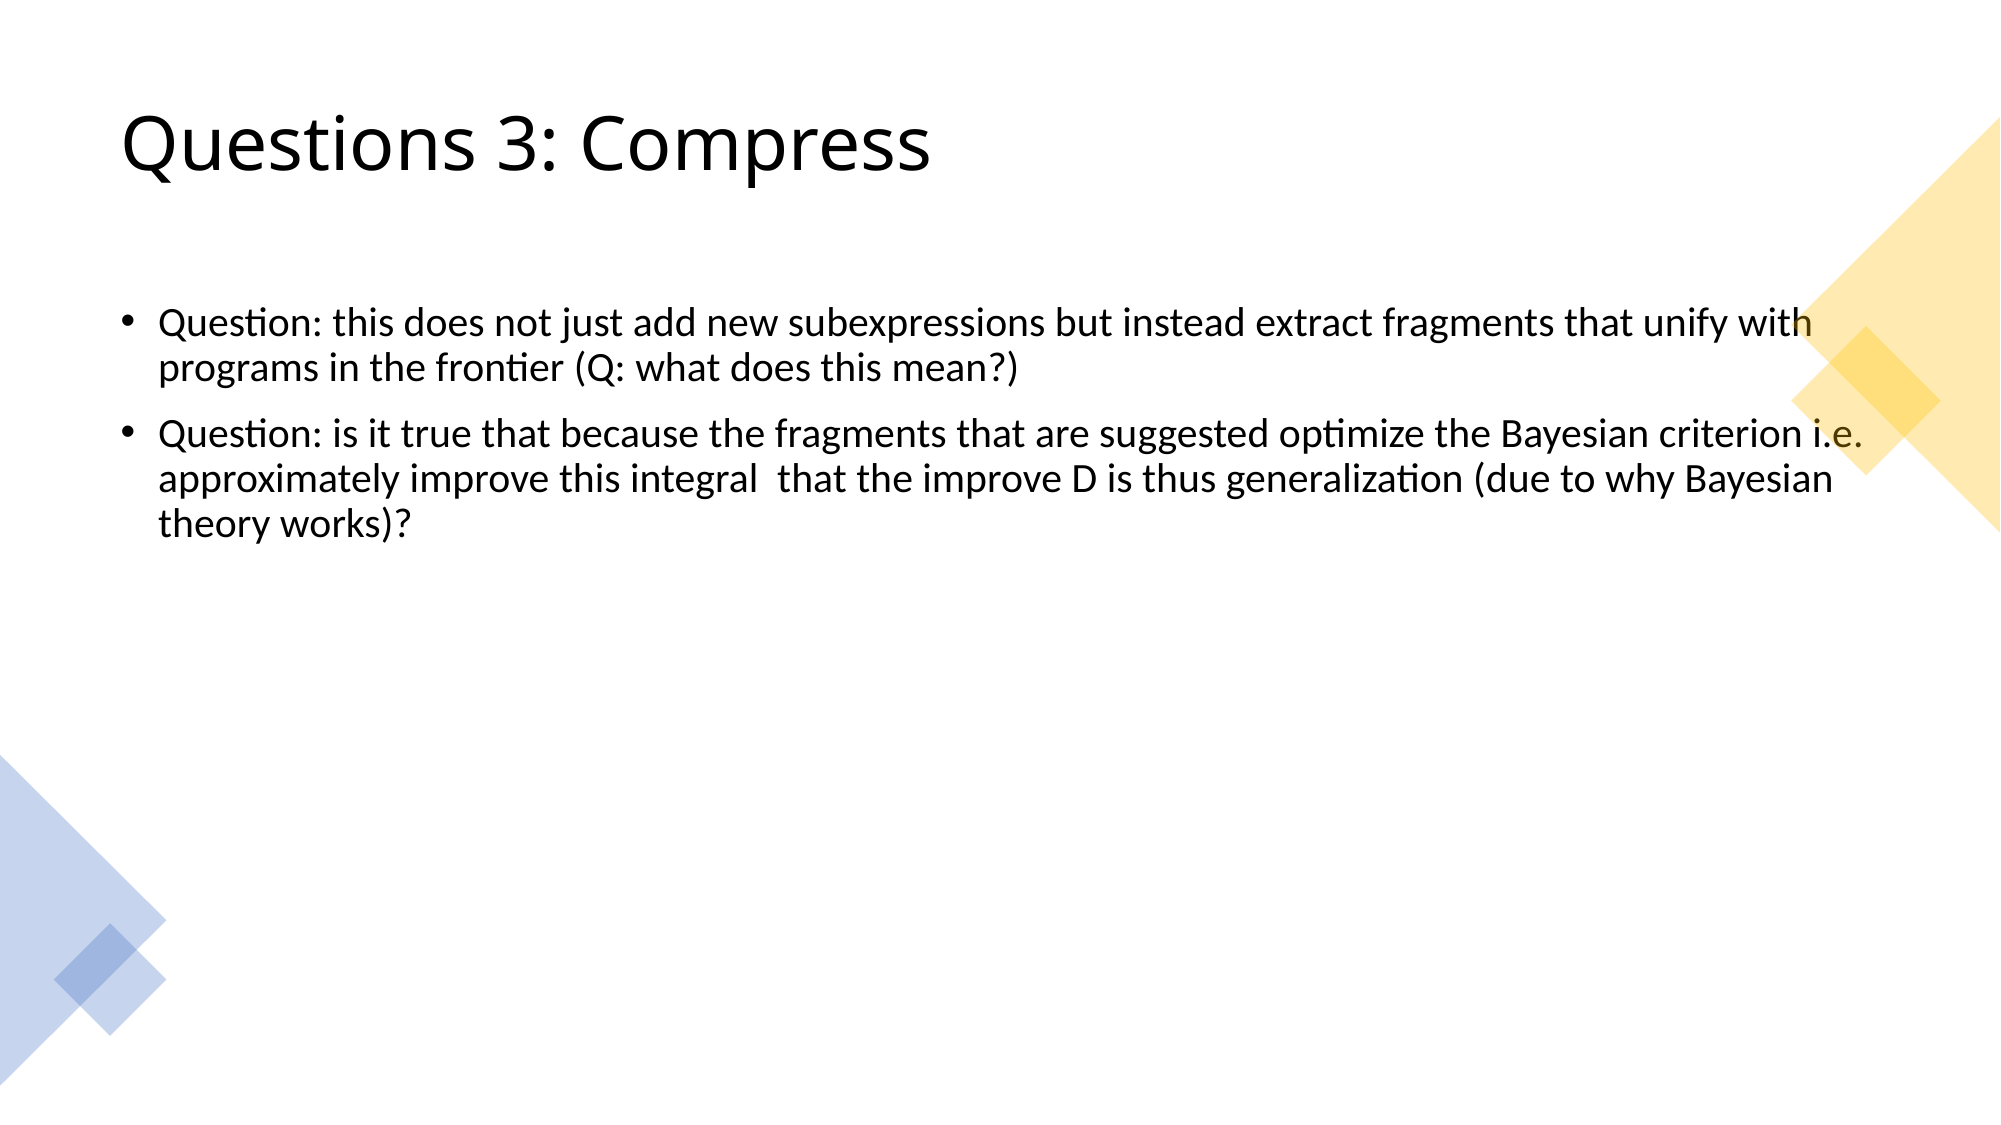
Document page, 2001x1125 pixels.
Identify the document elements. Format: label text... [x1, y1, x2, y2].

text_box [52, 921, 168, 1038]
text_box [0, 753, 168, 1088]
text_box [1789, 115, 2000, 535]
text_box [0, 0, 2000, 1125]
text_box [1789, 363, 1904, 477]
title Questions 3: Compress [105, 52, 1895, 240]
